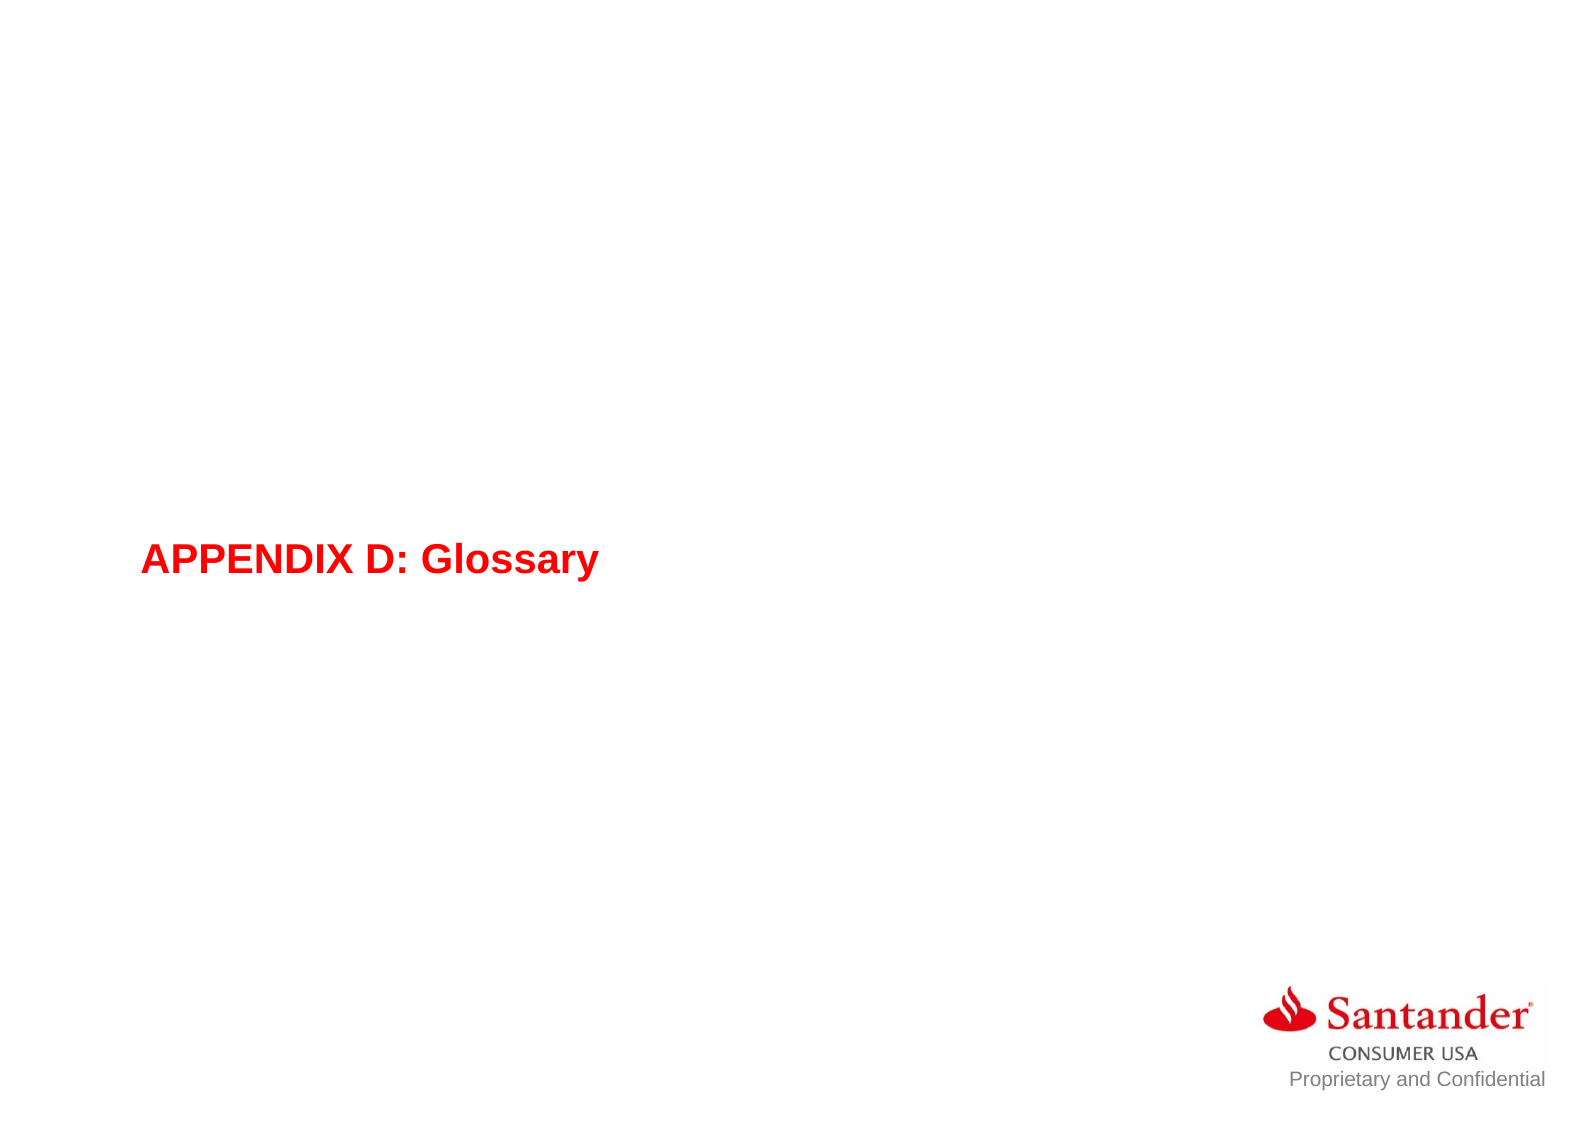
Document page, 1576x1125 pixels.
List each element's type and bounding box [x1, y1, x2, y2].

picture [1242, 982, 1549, 1050]
text_box [125, 524, 1268, 589]
footer [1151, 1050, 1576, 1110]
